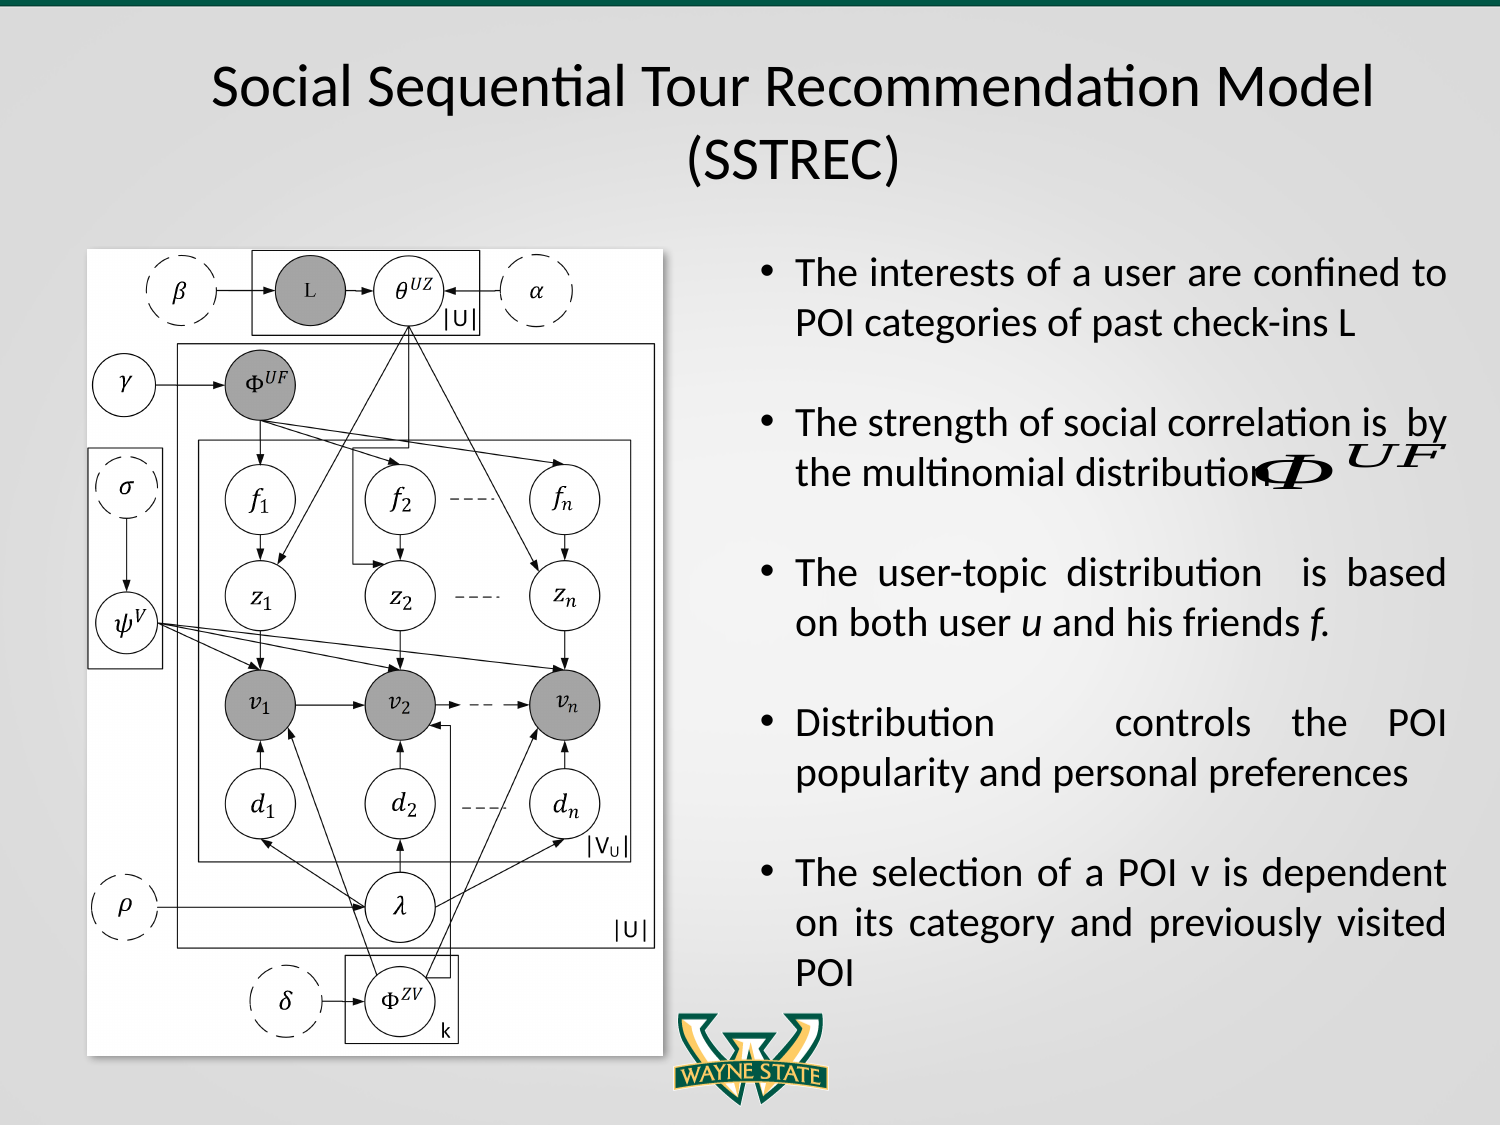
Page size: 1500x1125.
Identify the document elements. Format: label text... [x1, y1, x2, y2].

picture [0, 0, 1500, 1125]
title Social Sequential Tour Recommendation Model (SSTREC) [125, 37, 1463, 200]
